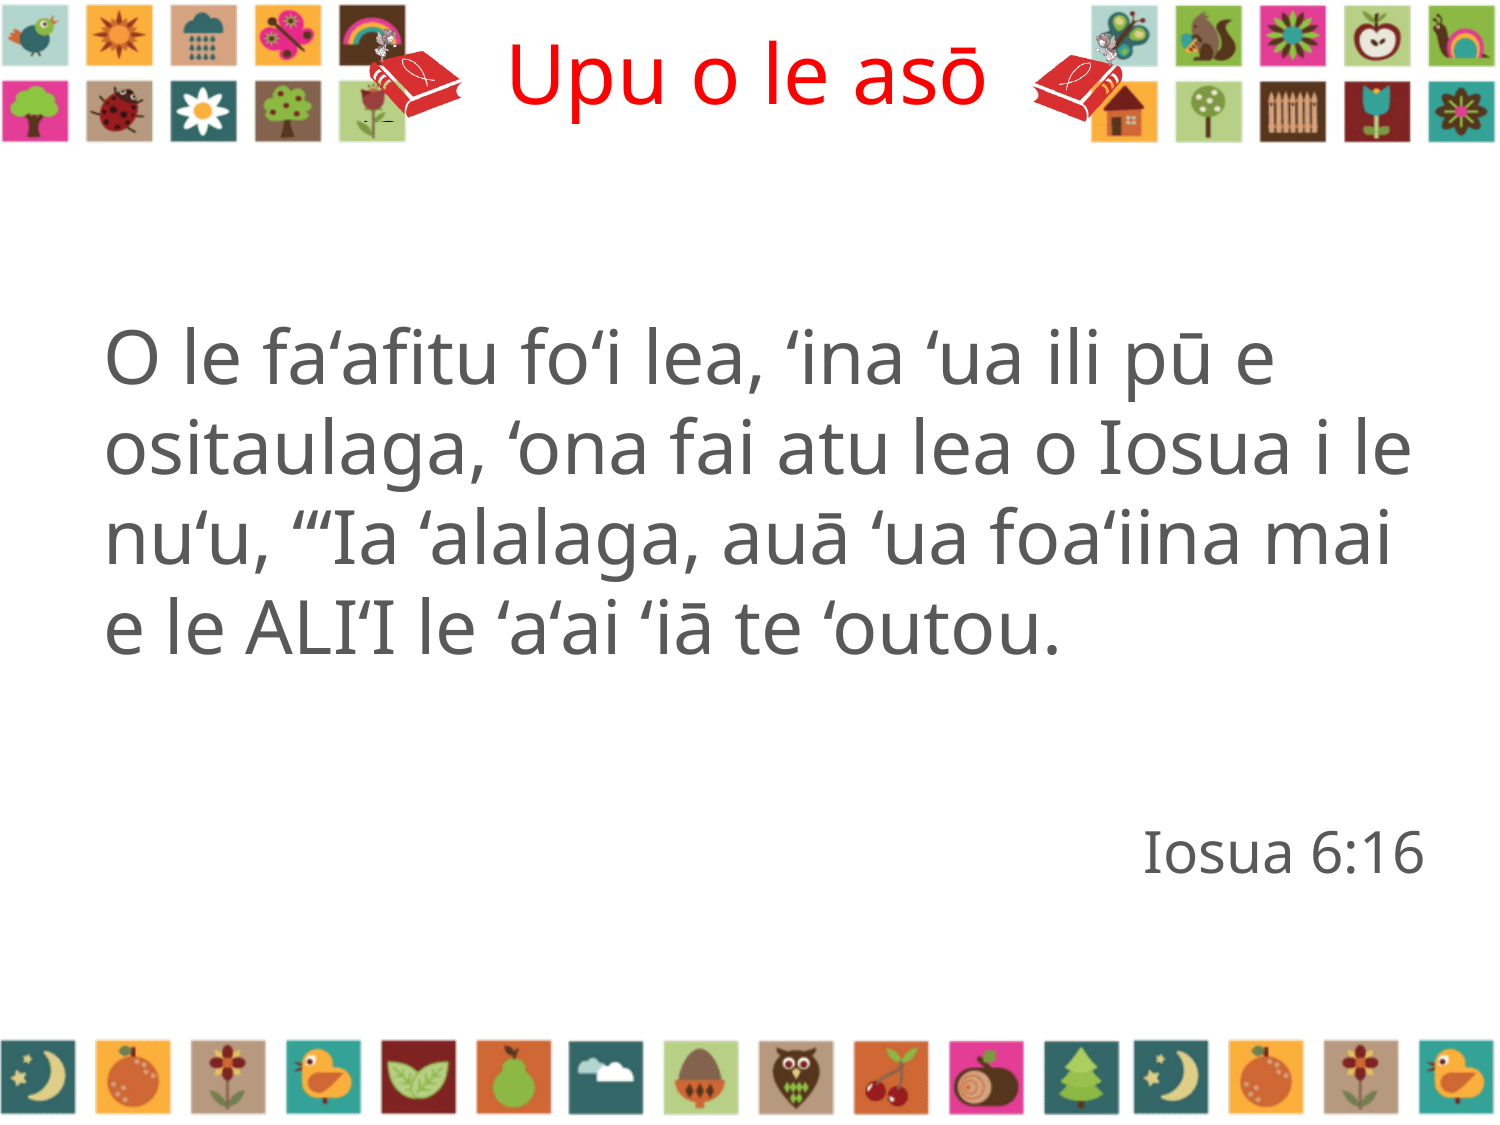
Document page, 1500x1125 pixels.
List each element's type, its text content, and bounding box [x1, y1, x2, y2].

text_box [0, 1028, 1500, 1118]
text_box Upu o le asō [492, 13, 1078, 129]
text_box O le fa‘afitu fo‘i lea, ‘ina ‘ua ili pū e ositaulaga, ‘ona fai atu lea o Iosua i le nu‘u, “‘Ia ‘alalaga, auā ‘ua foa‘iina mai e le ALI‘I le ‘a‘ai ‘iā te ‘outou. [88, 302, 1436, 678]
picture [1000, 3, 1500, 150]
picture [0, 3, 494, 150]
text_box Iosua 6:16 [808, 807, 1441, 893]
